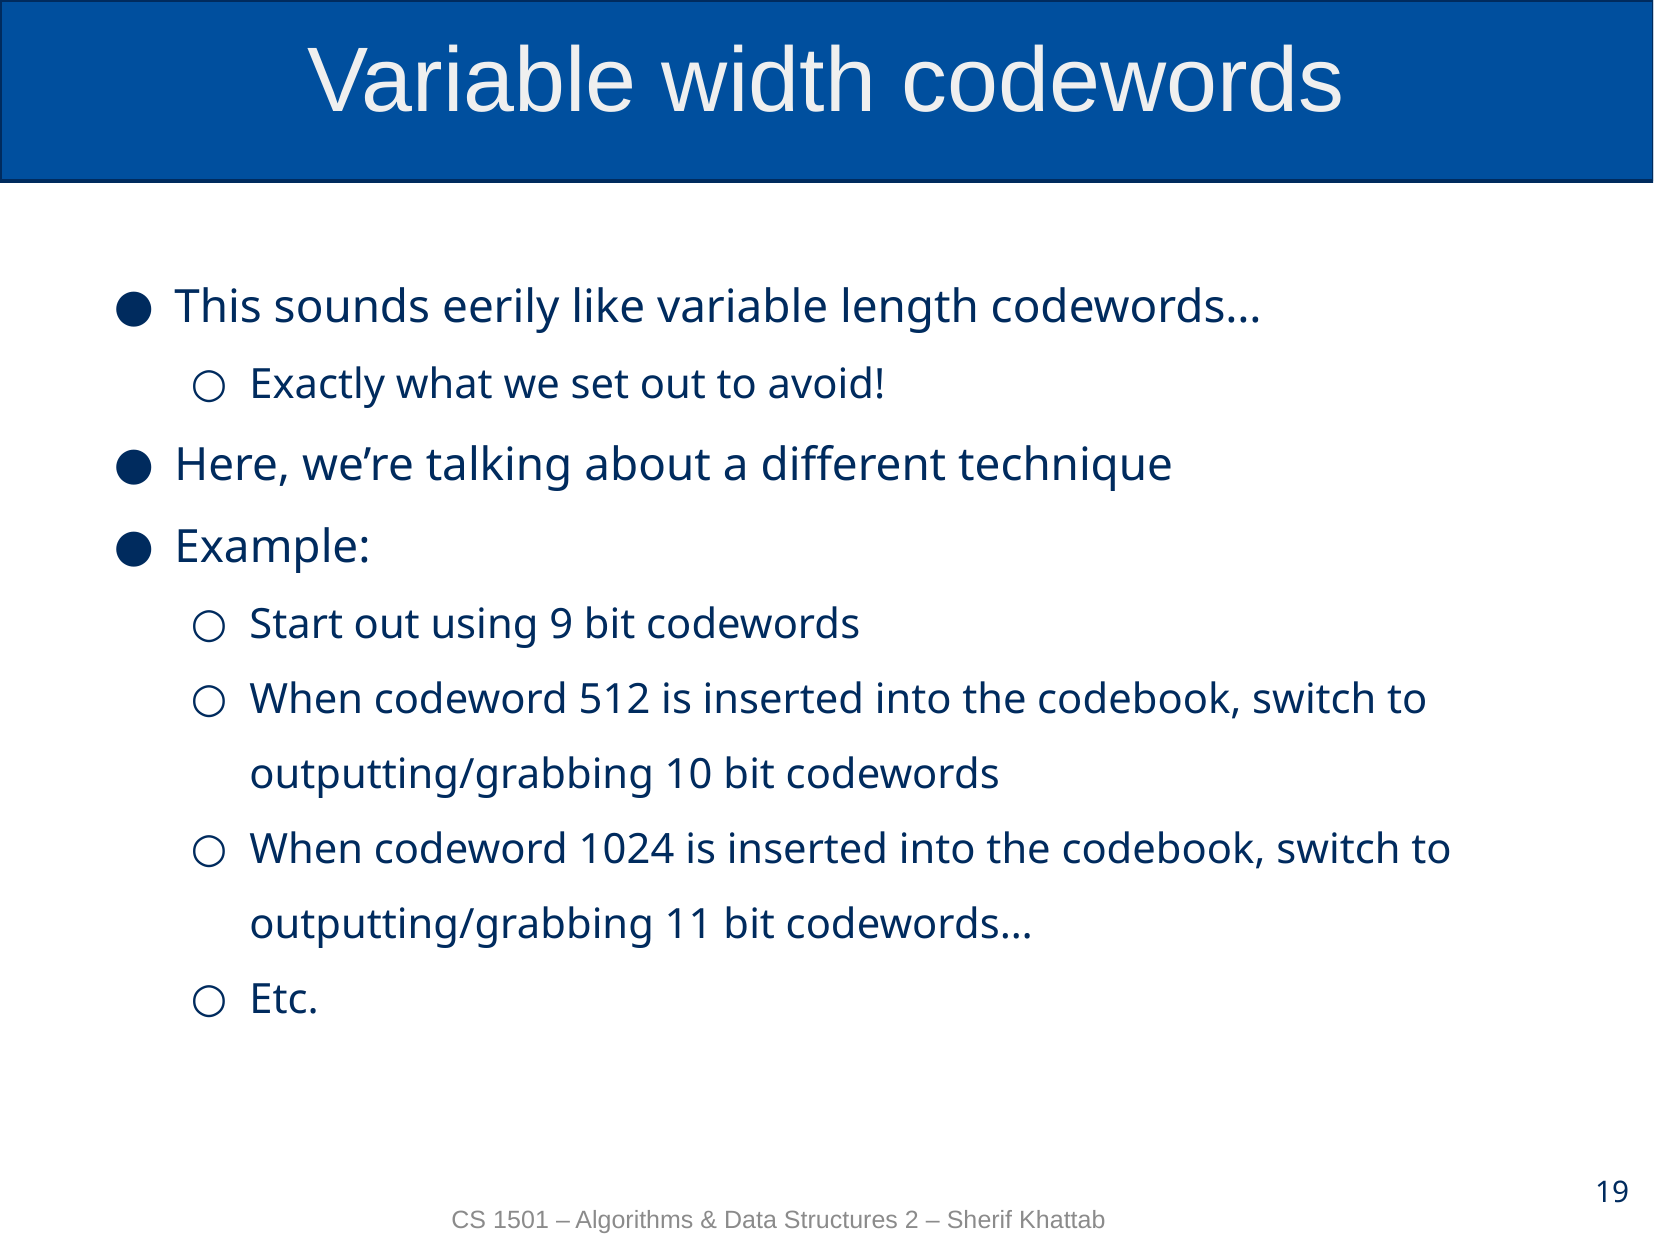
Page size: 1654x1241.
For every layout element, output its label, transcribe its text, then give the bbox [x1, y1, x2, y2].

slide_number 19 [1546, 1145, 1647, 1241]
list This sounds eerily like variable length codewords… Exactly what we set out to avoid! Here, we’re talking about a different technique Example: Start out using 9 bit codewords When codeword 512 is inserted into the codebook, switch to outputting/grabbing 10 bit codewords When codeword 1024 is inserted into the codebook, switch to outputting/grabbing 11 bit codewords… Etc. [82, 232, 1571, 1188]
title Variable width codewords [82, 36, 1571, 146]
footer CS 1501 – Algorithms & Data Structures 2 – Sherif Khattab [402, 1185, 1157, 1241]
